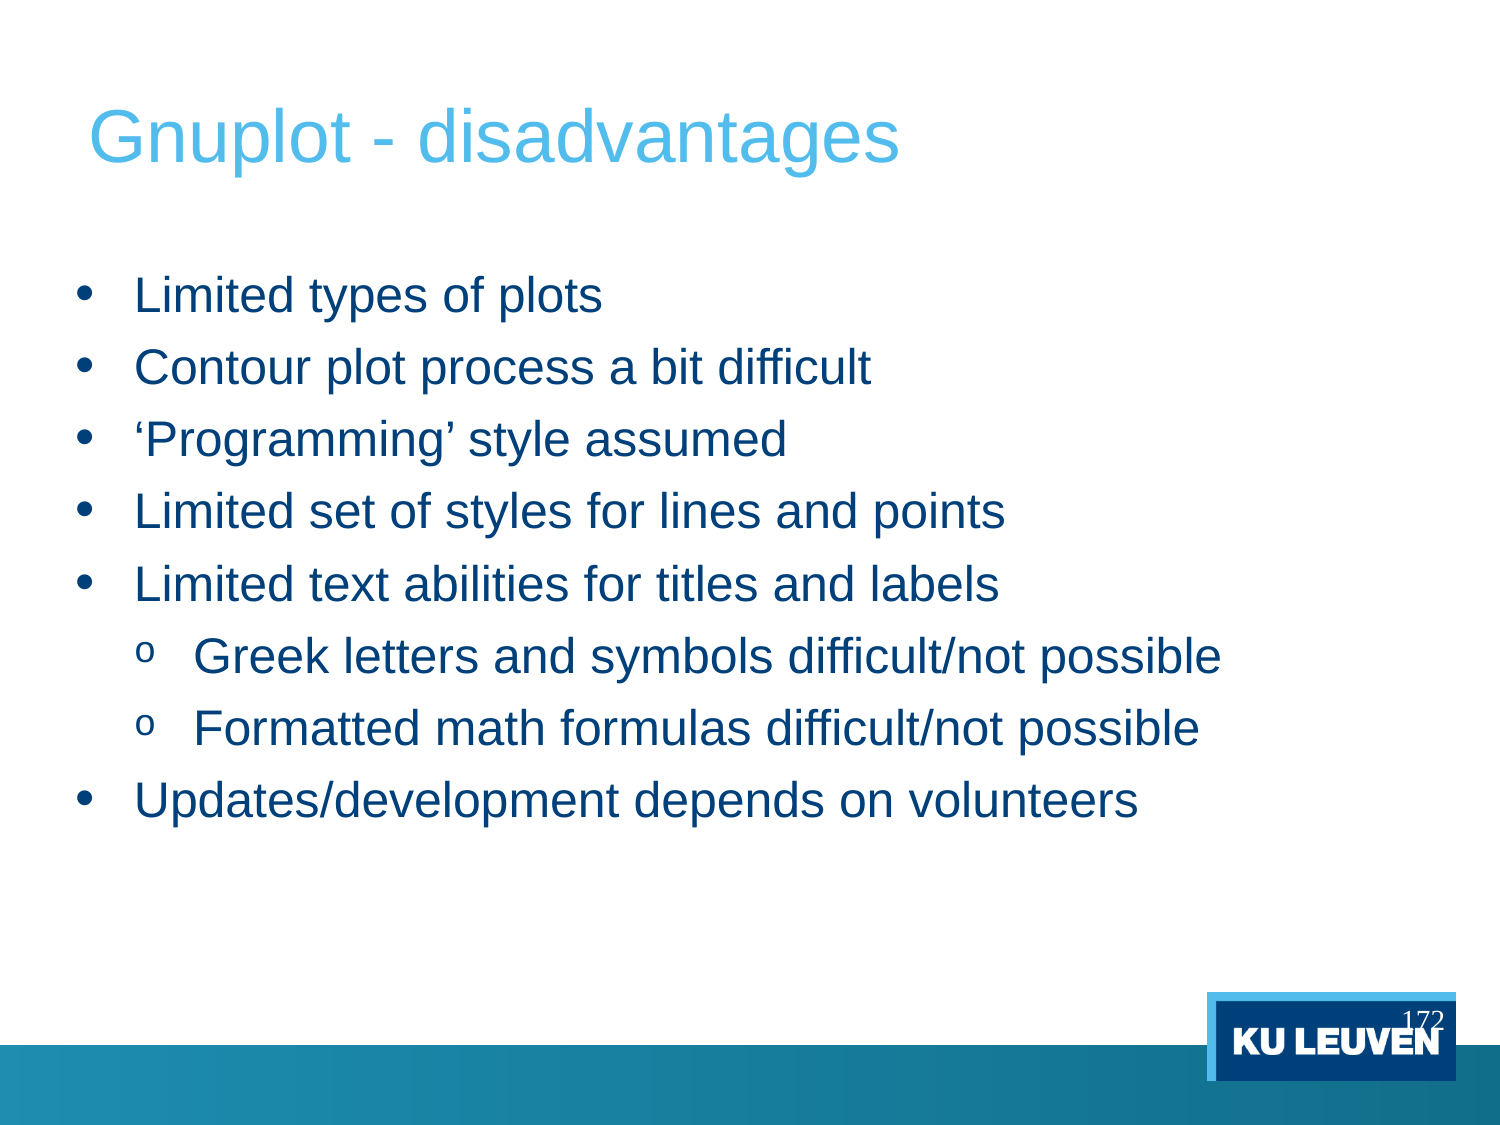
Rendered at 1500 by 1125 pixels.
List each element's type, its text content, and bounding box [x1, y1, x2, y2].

picture [1207, 992, 1456, 1081]
list Limited types of plots Contour plot process a bit difficult ‘Programming’ style assumed Limited set of styles for lines and points Limited text abilities for titles and labels Greek letters and symbols difficult/not possible Formatted math formulas difficult/not possible Updates/development depends on volunteers [75, 262, 1300, 1062]
slide_number 172 [1346, 1000, 1500, 1049]
title Gnuplot - disadvantages [88, 29, 1456, 178]
